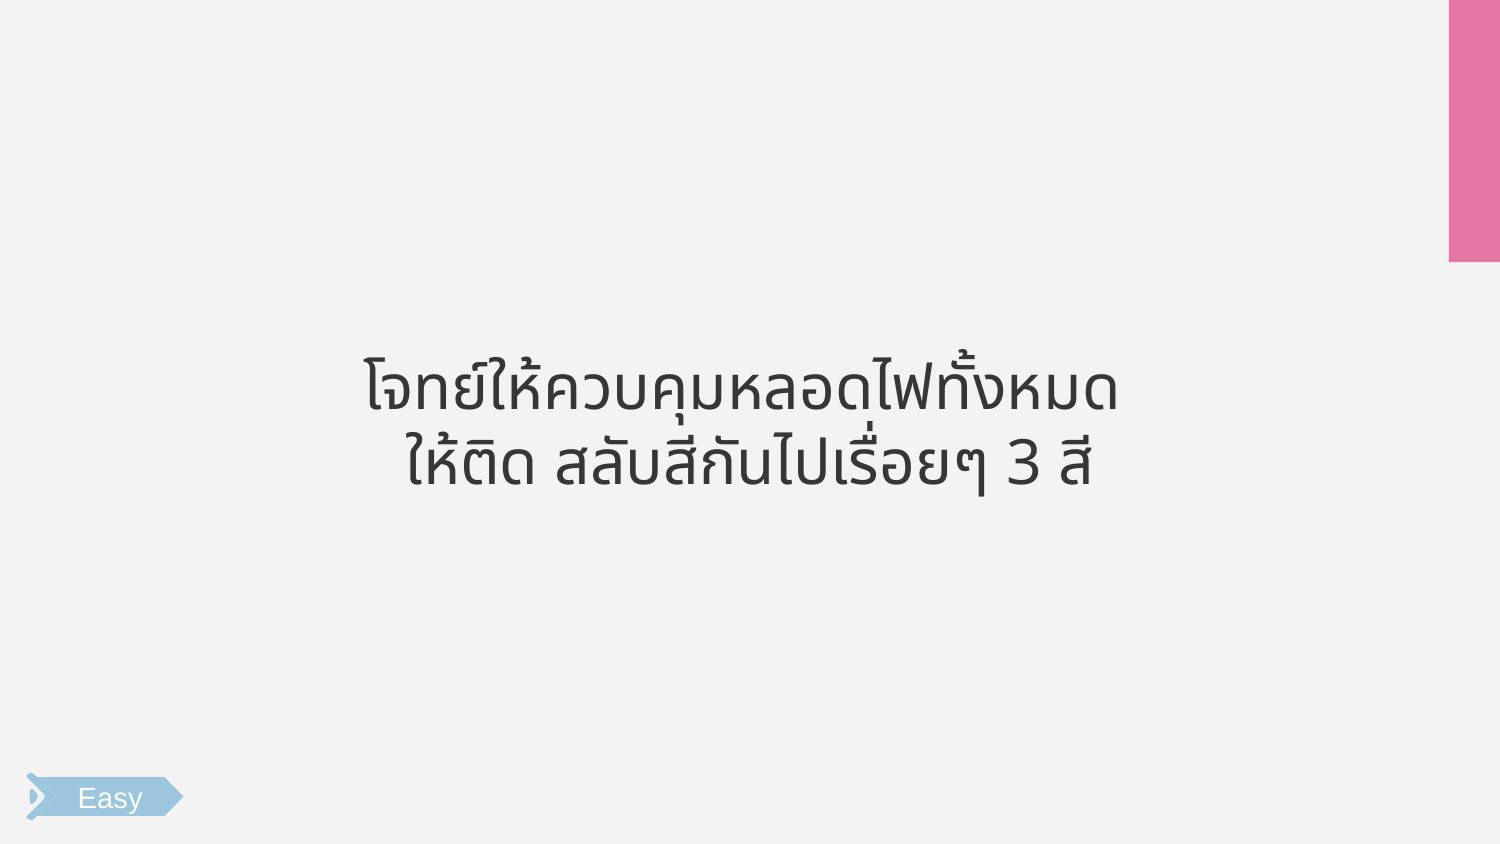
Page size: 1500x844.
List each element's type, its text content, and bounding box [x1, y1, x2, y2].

title โจทย์ให้ควบคุมหลอดไฟทั้งหมด ให้ติด สลับสีกันไปเรื่อยๆ 3 สี [51, 295, 1449, 549]
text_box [25, 772, 184, 821]
